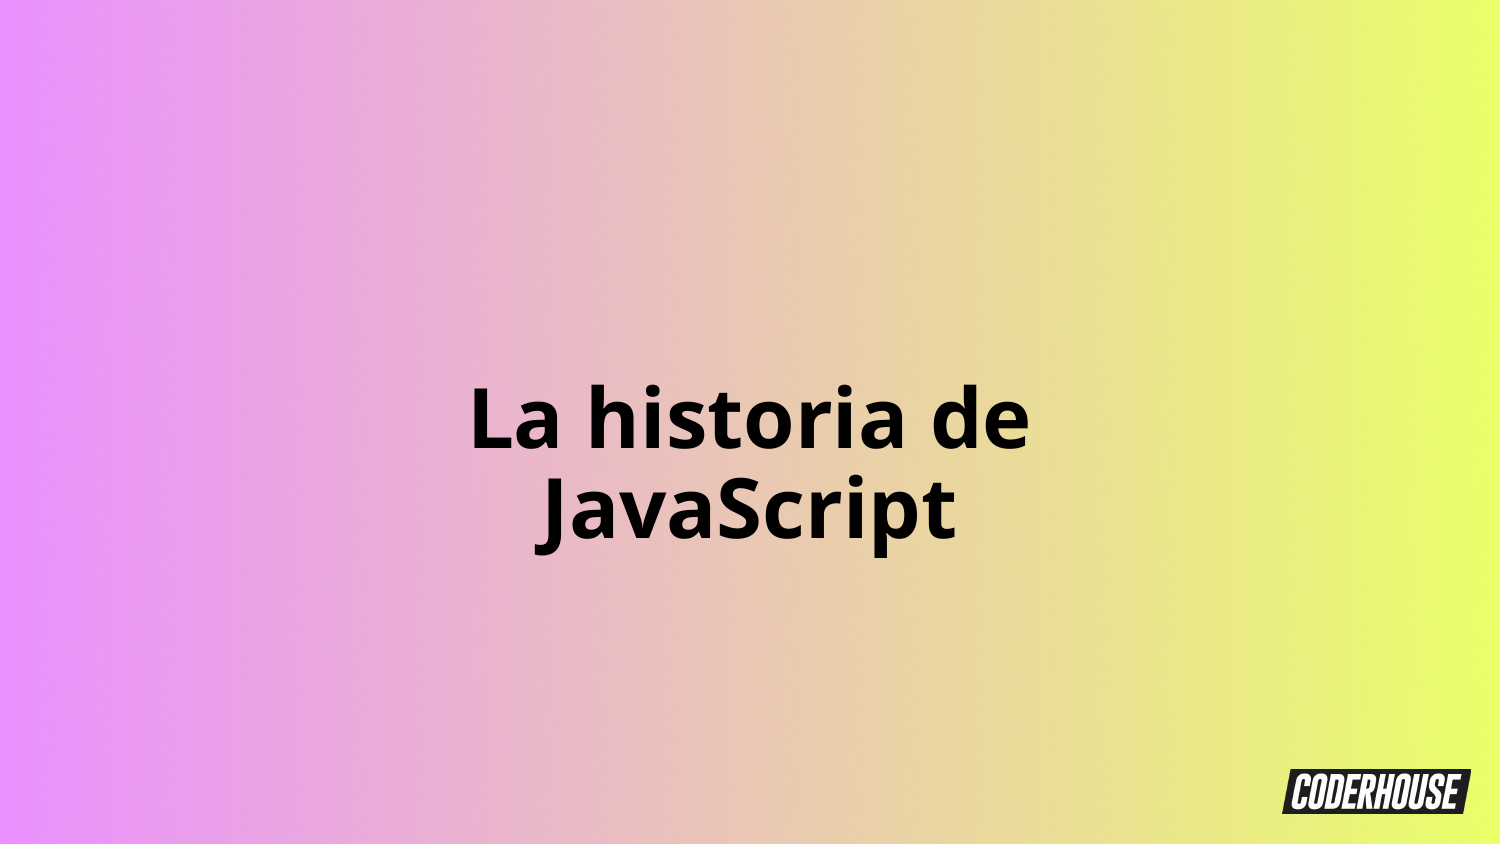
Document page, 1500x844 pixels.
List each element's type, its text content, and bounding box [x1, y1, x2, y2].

text_box La historia de JavaScript [239, 361, 1261, 572]
picture [0, 0, 1500, 844]
